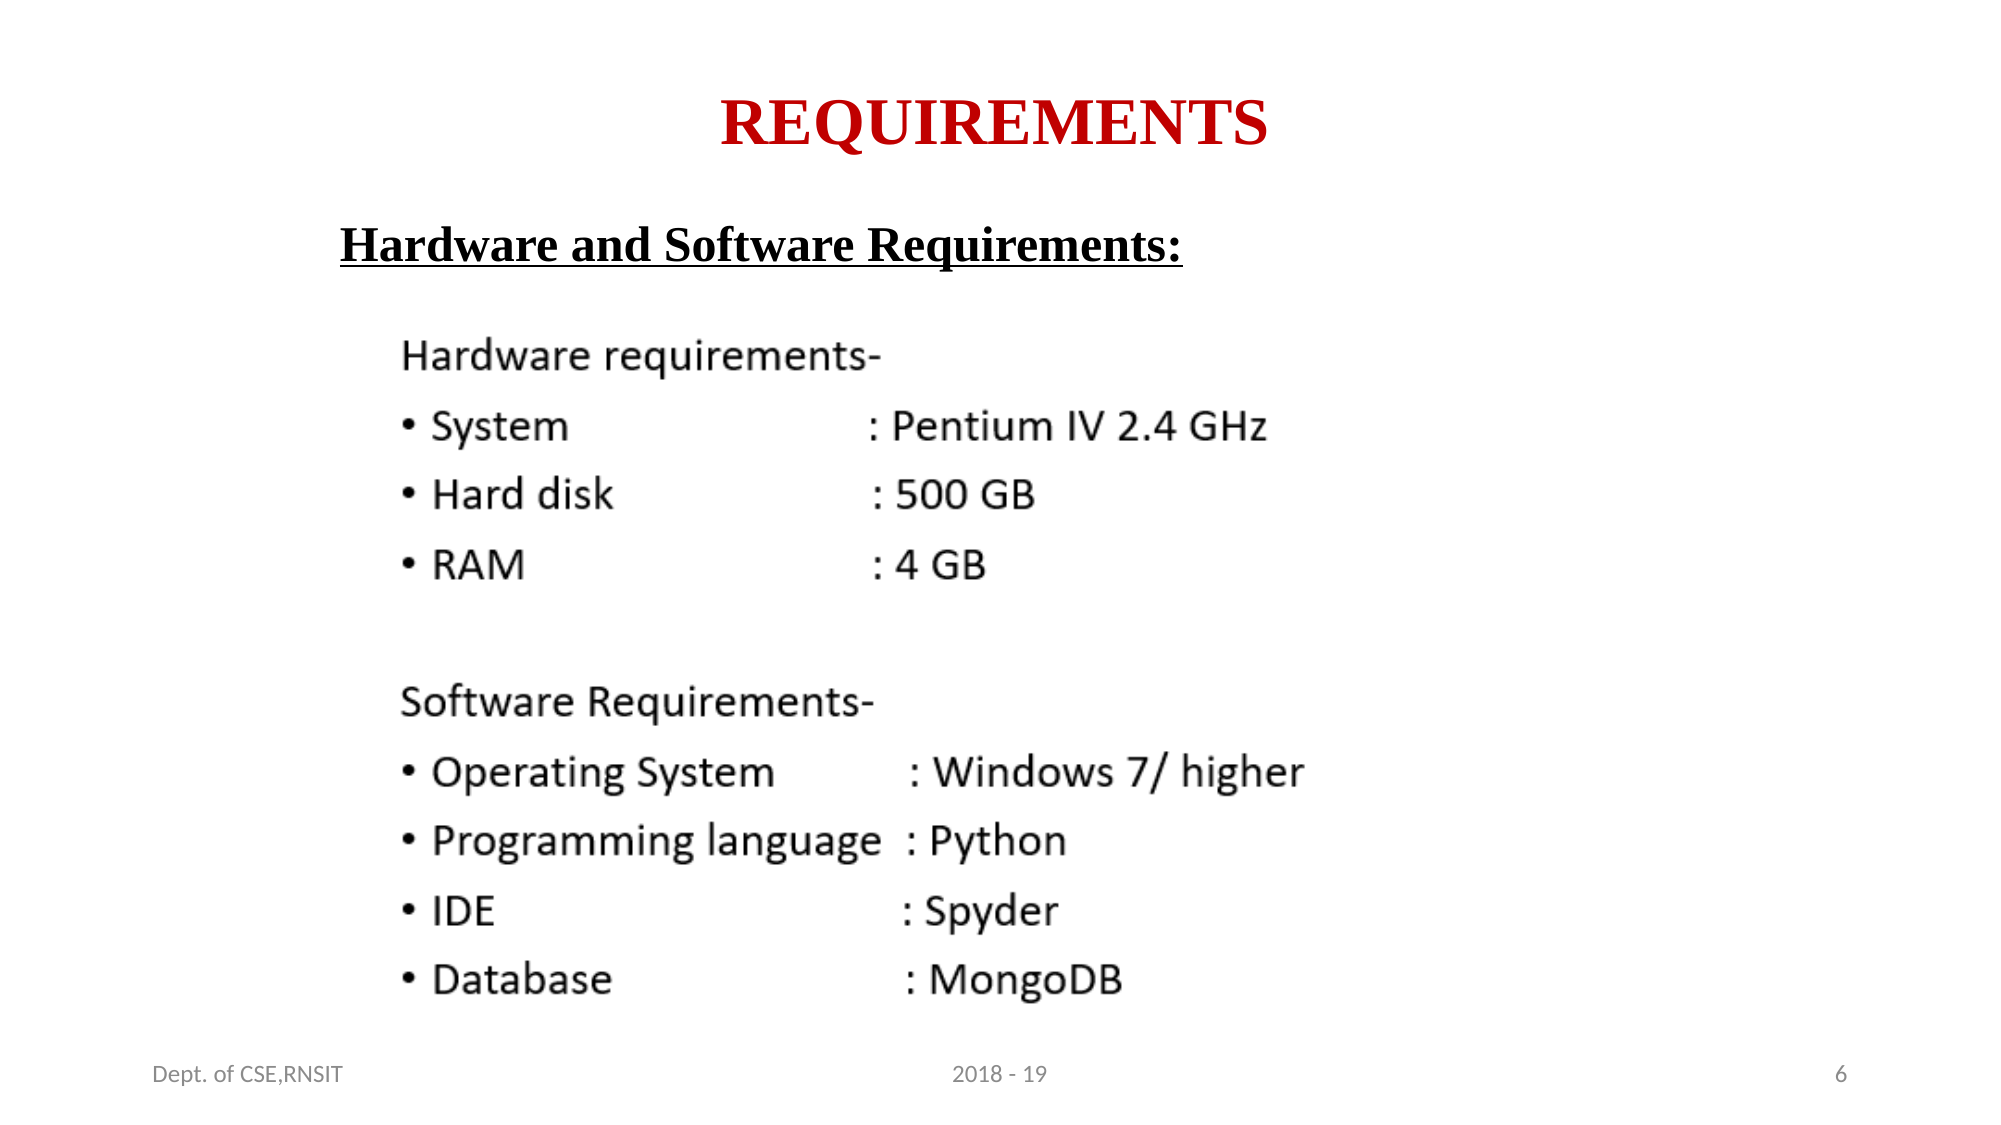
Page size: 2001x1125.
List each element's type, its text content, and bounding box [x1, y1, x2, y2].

list Hardware and Software Requirements: [324, 210, 1675, 291]
footer 2018 - 19 [662, 1042, 1338, 1103]
slide_number 6 [1412, 1042, 1863, 1103]
slide_number Dept. of CSE,RNSIT [137, 1042, 588, 1103]
title REQUIREMENTS [320, 58, 1671, 188]
picture [320, 291, 1692, 1024]
